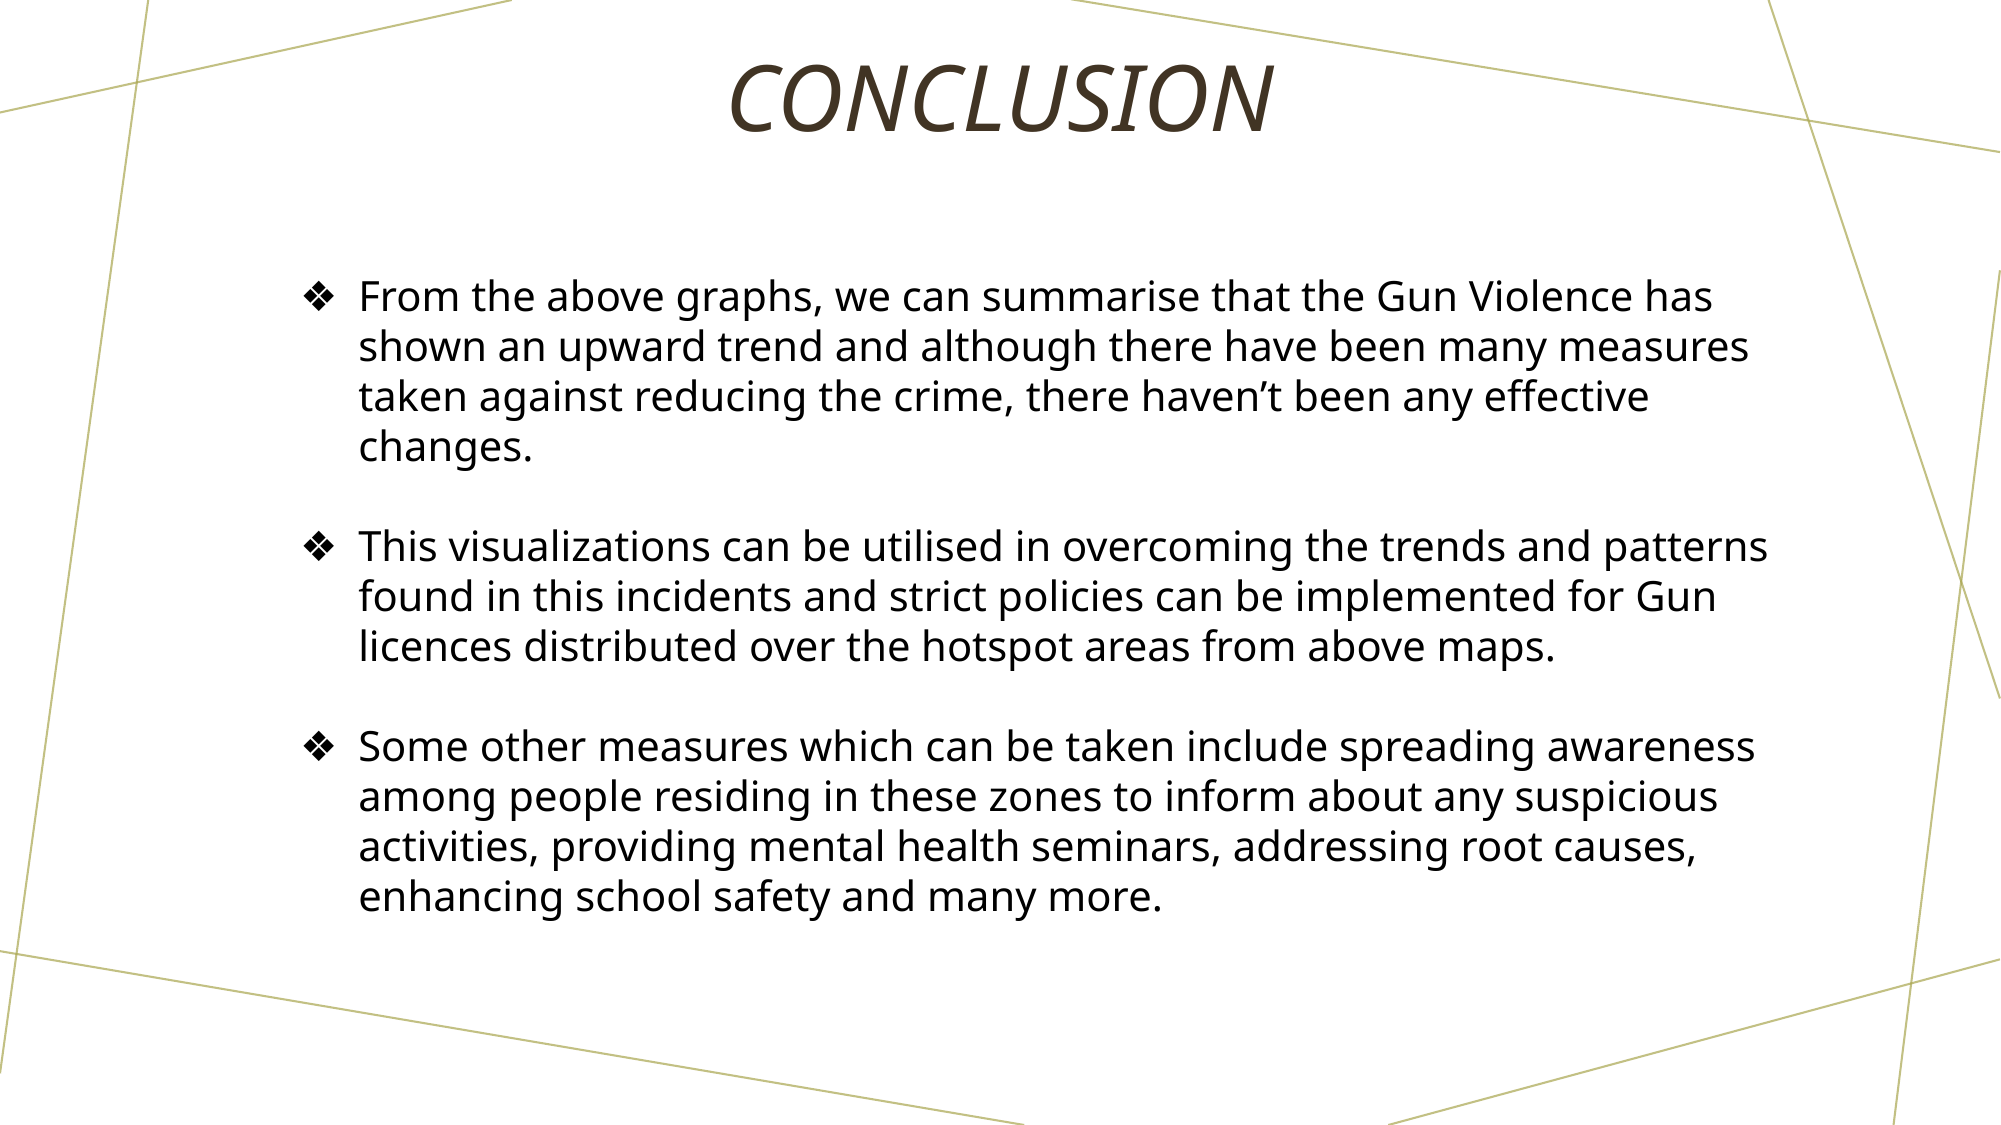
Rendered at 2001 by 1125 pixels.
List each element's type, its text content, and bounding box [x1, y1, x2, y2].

text_box From the above graphs, we can summarise that the Gun Violence has shown an upward trend and although there have been many measures taken against reducing the crime, there haven’t been any effective changes. This visualizations can be utilised in overcoming the trends and patterns found in this incidents and strict policies can be implemented for Gun licences distributed over the hotspot areas from above maps. Some other measures which can be taken include spreading awareness among people residing in these zones to inform about any suspicious activities, providing mental health seminars, addressing root causes, enhancing school safety and many more. [268, 262, 1813, 928]
title CONCLUSION [187, 32, 1813, 172]
